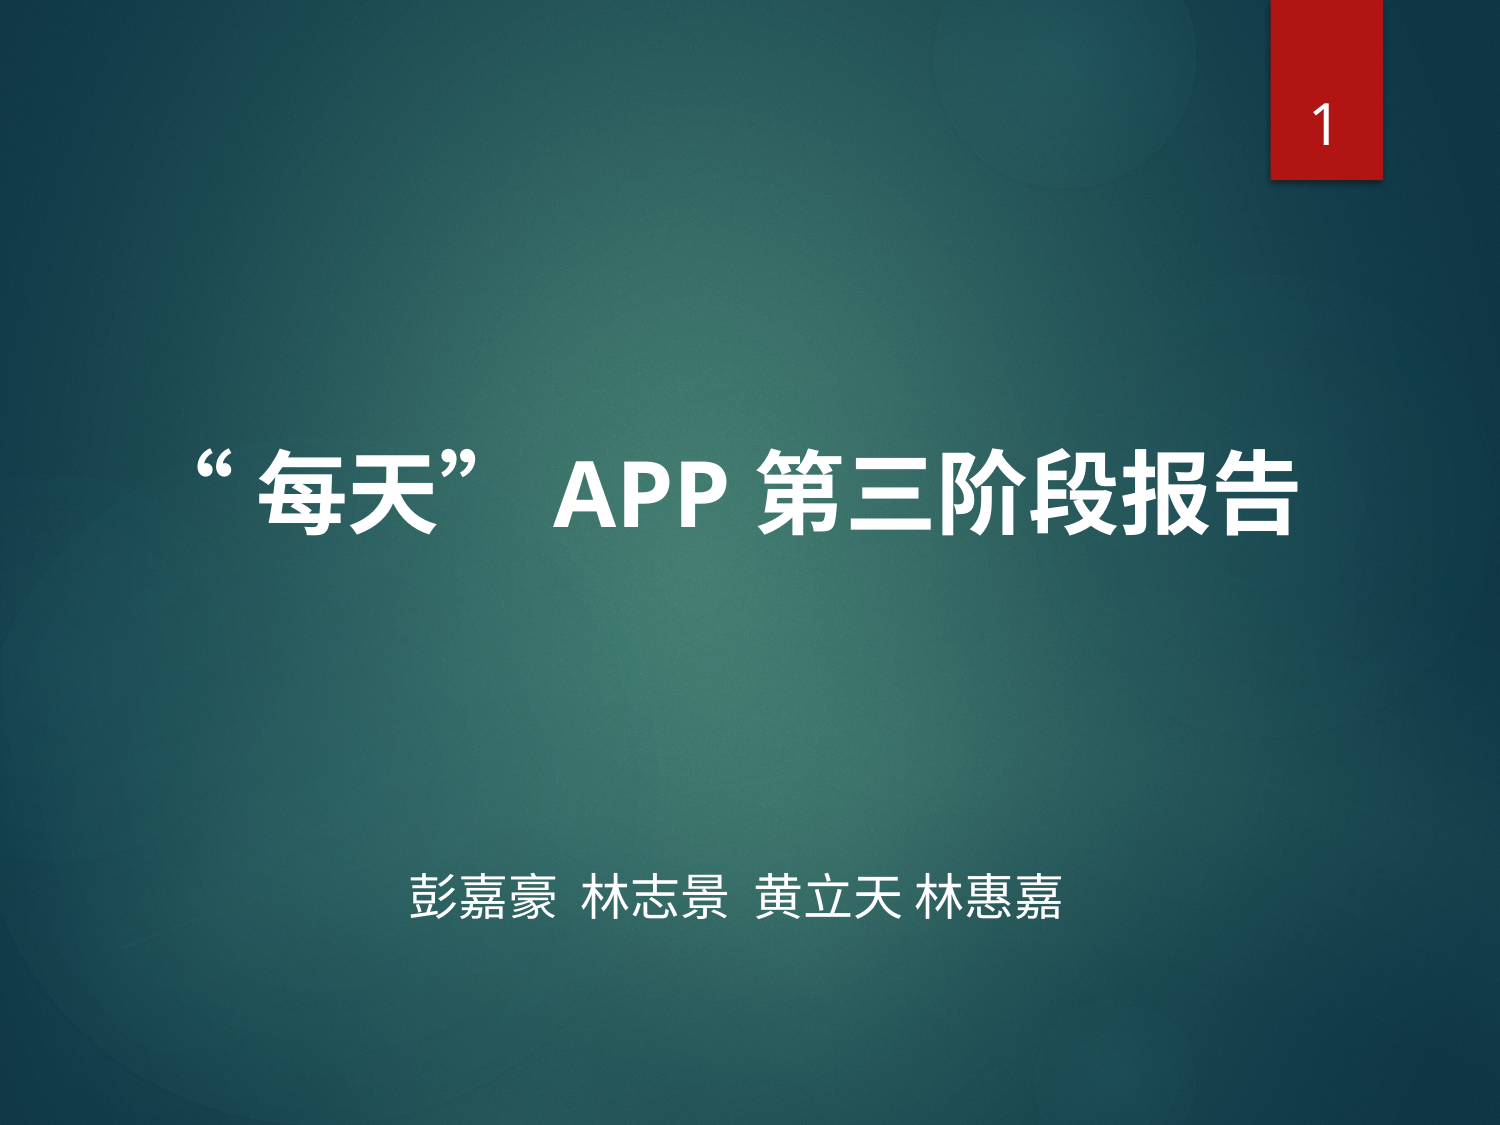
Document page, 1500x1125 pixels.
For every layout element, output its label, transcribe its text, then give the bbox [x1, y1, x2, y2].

text_box “每天”APP第三阶段报告 [127, 428, 1319, 554]
slide_number 1 [1273, 48, 1378, 175]
text_box 彭嘉豪 林志景 黄立天 林惠嘉 [393, 842, 1080, 933]
